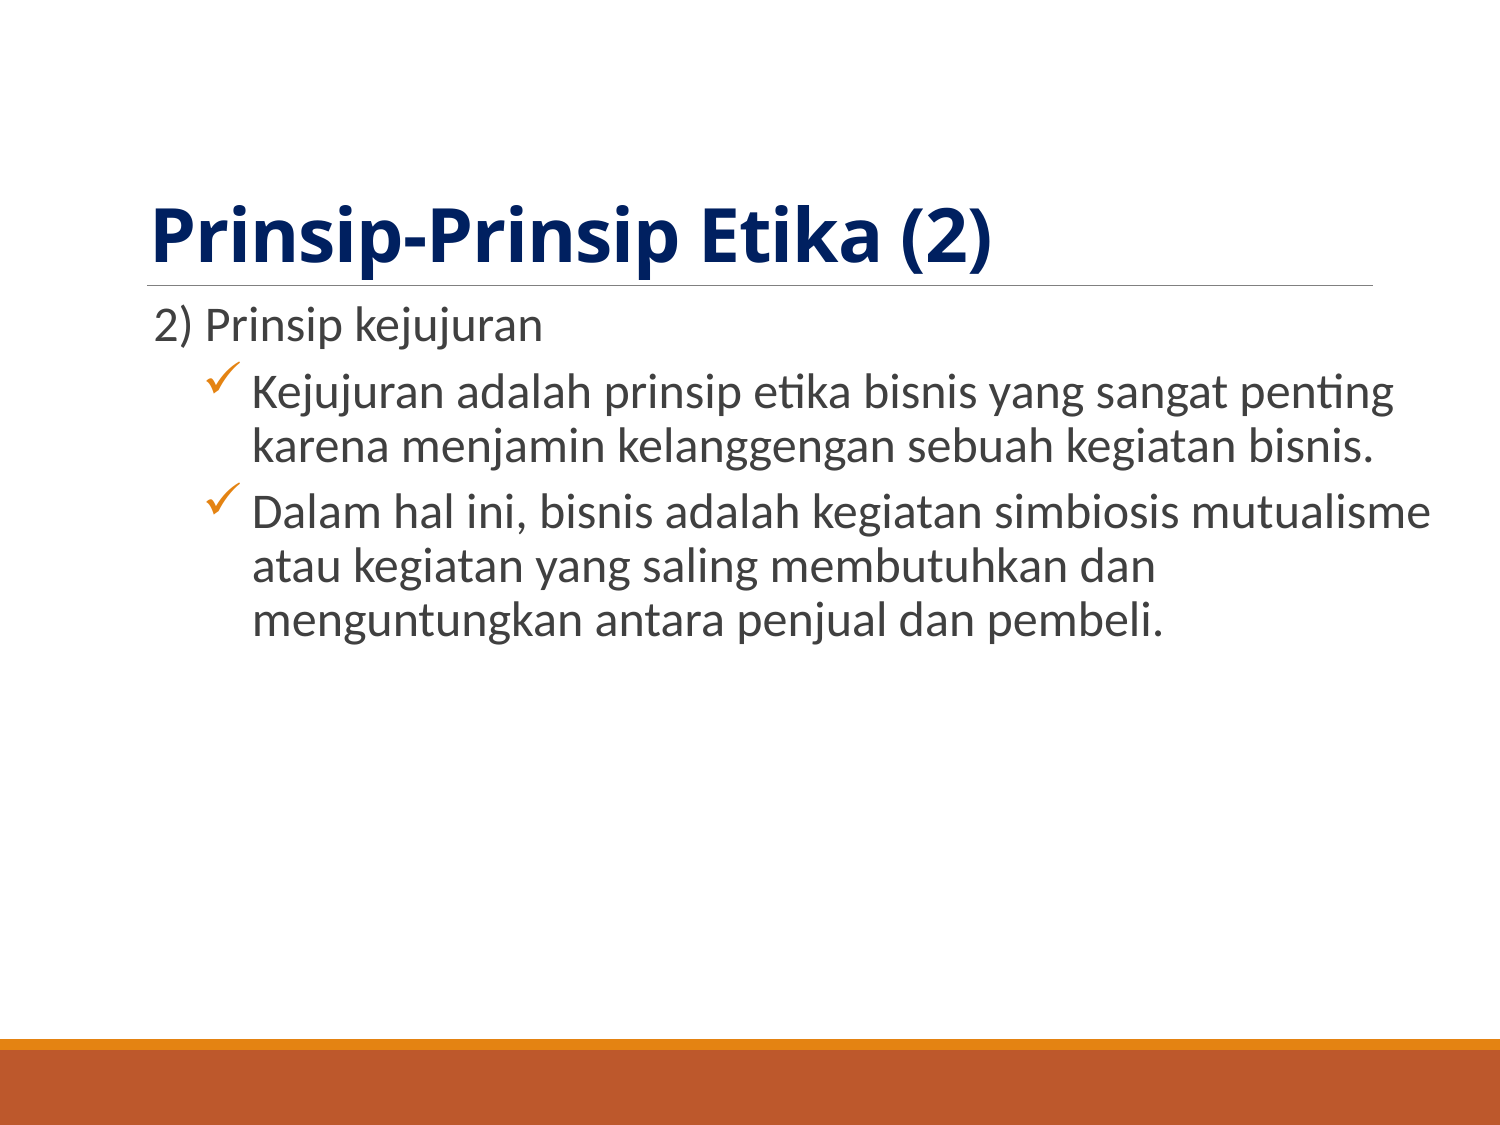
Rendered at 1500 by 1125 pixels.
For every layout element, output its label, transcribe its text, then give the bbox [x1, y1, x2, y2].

title Prinsip-Prinsip Etika (2) [134, 47, 1373, 285]
list 2) Prinsip kejujuran Kejujuran adalah prinsip etika bisnis yang sangat penting karena menjamin kelanggengan sebuah kegiatan bisnis. Dalam hal ini, bisnis adalah kegiatan simbiosis mutualisme atau kegiatan yang saling membutuhkan dan menguntungkan antara penjual dan pembeli. [120, 290, 1471, 1125]
